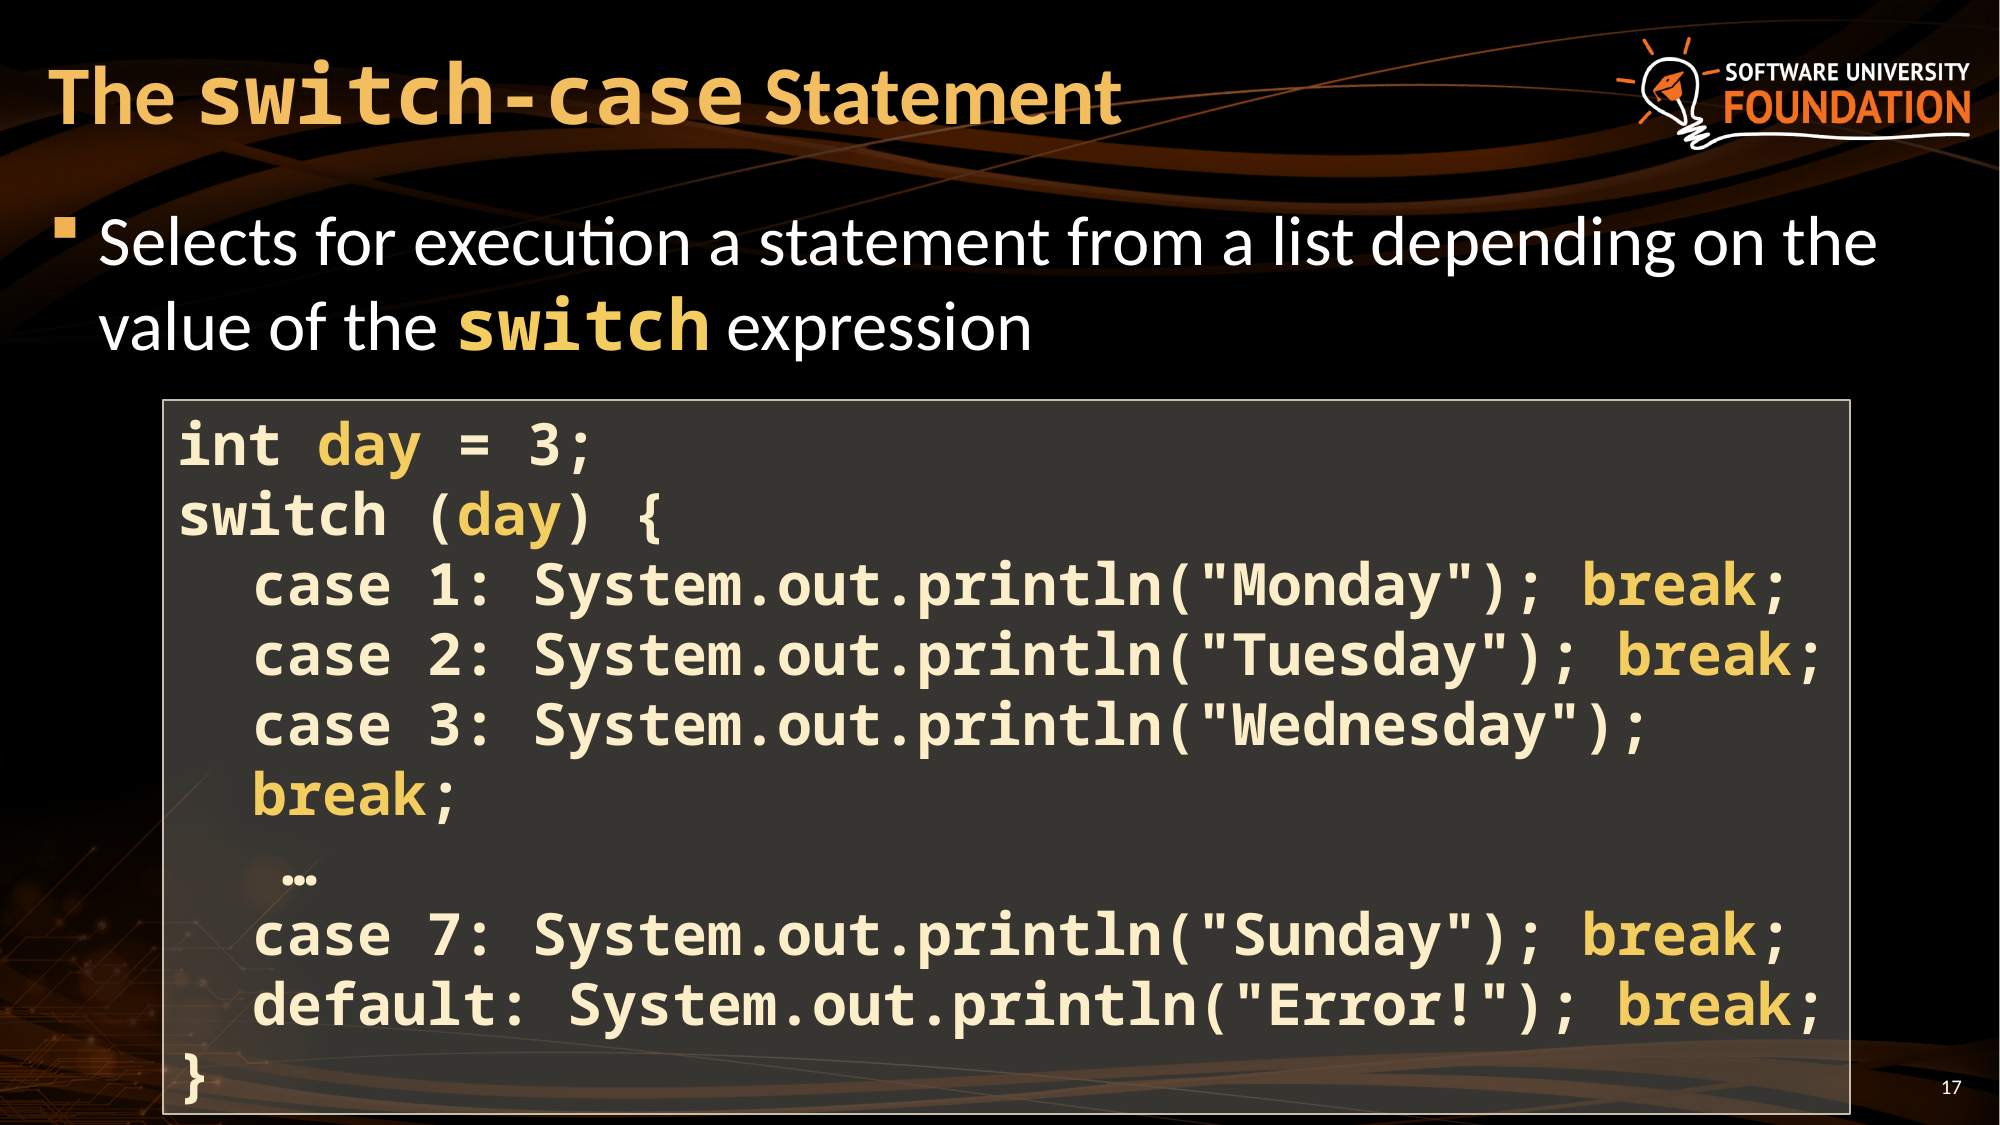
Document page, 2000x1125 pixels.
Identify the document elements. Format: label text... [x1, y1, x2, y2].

picture [0, 0, 2000, 1125]
title The switch-case Statement [30, 6, 1602, 189]
list Selects for execution a statement from a list depending on the value of the switch expression [31, 188, 1968, 1103]
text_box int day = 3; switch (day) { case 1: System.out.println("Monday"); break; case 2: System.out.println("Tuesday"); break; case 3: System.out.println("Wednesday"); break; … case 7: System.out.println("Sunday"); break; default: System.out.println("Error!"); break; } [162, 399, 1850, 1115]
